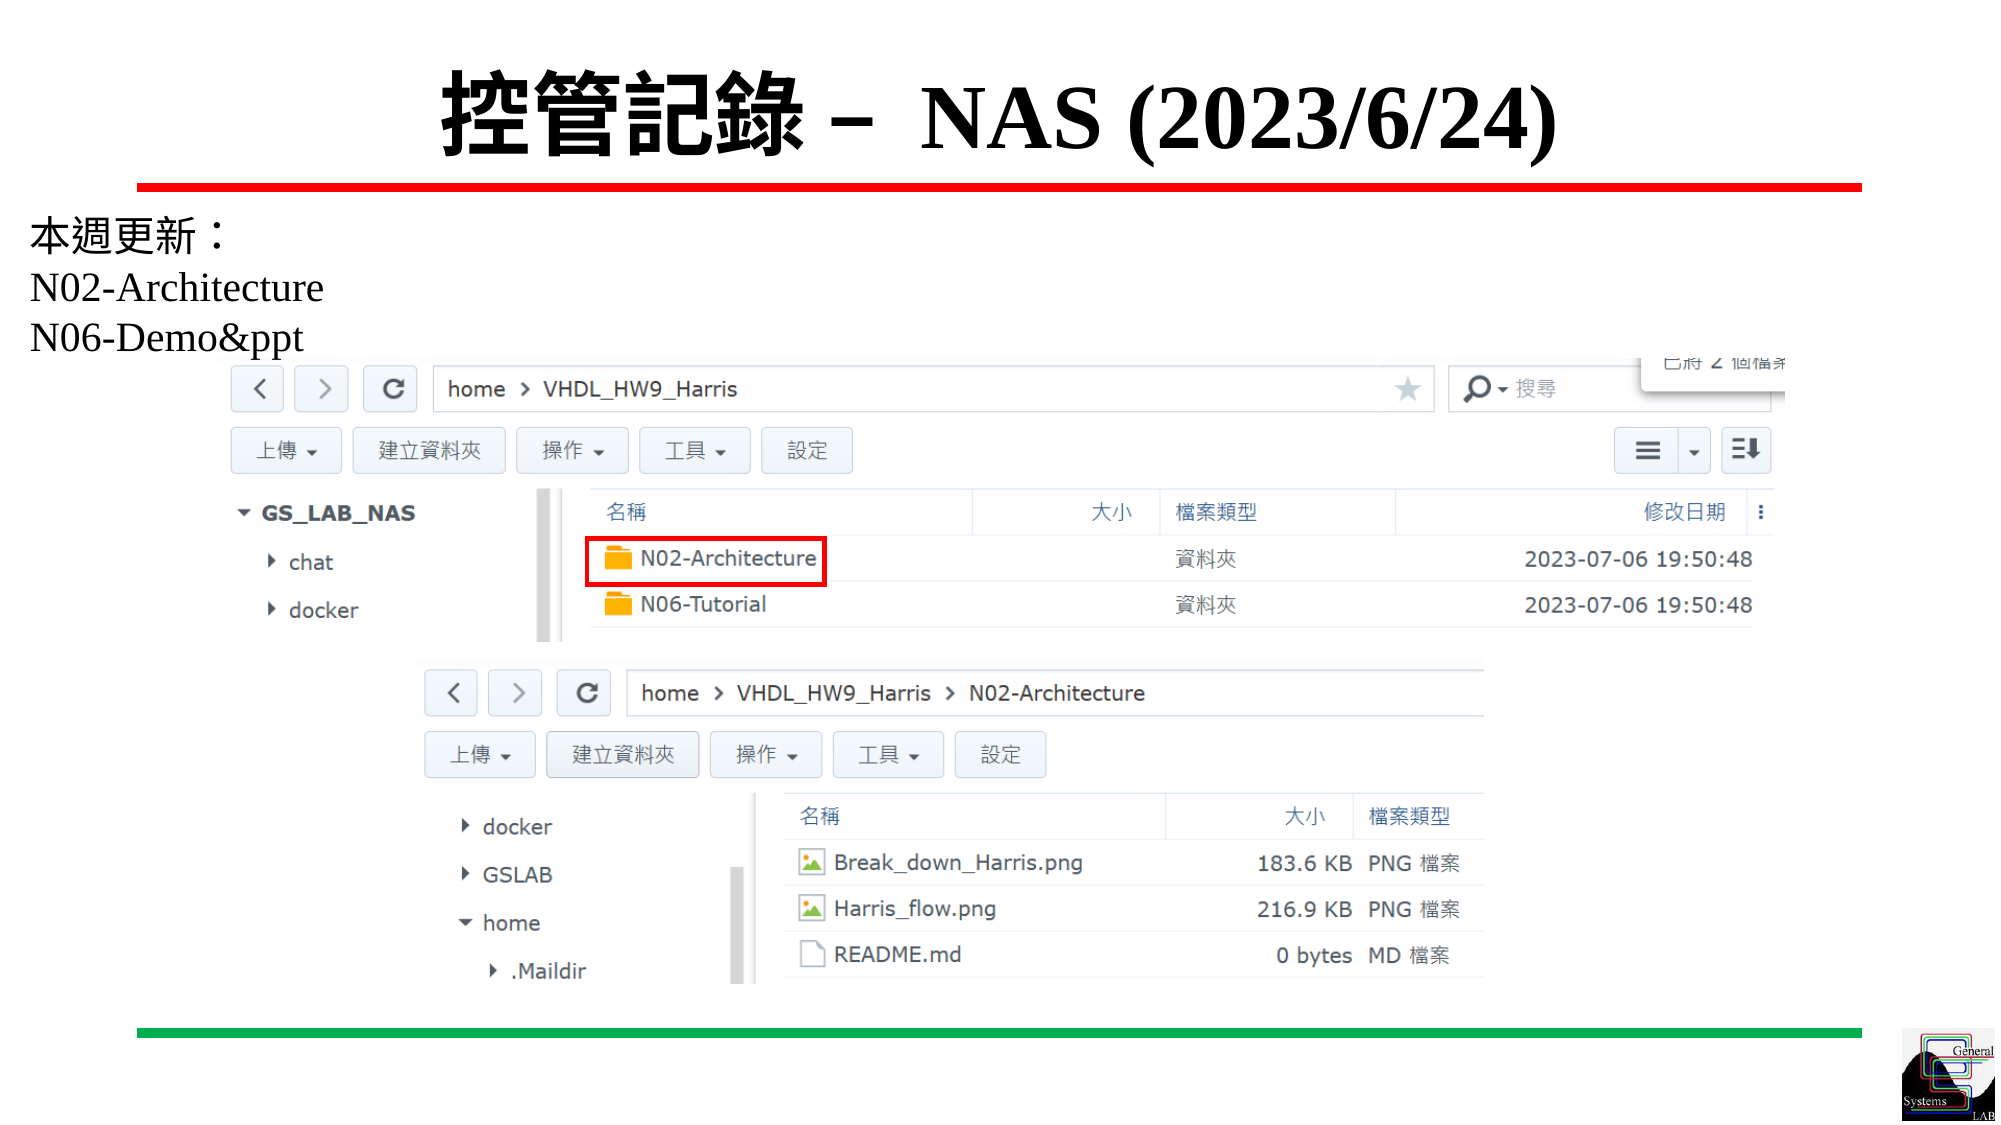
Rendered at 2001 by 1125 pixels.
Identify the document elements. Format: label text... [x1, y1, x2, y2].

picture [215, 358, 1785, 642]
text_box 本週更新： N02-Architecture N06-Demo&ppt [15, 202, 528, 418]
picture [1902, 1028, 1995, 1121]
title 控管記錄 – NAS (2023/6/24) [137, 59, 1863, 178]
picture [414, 660, 1484, 984]
